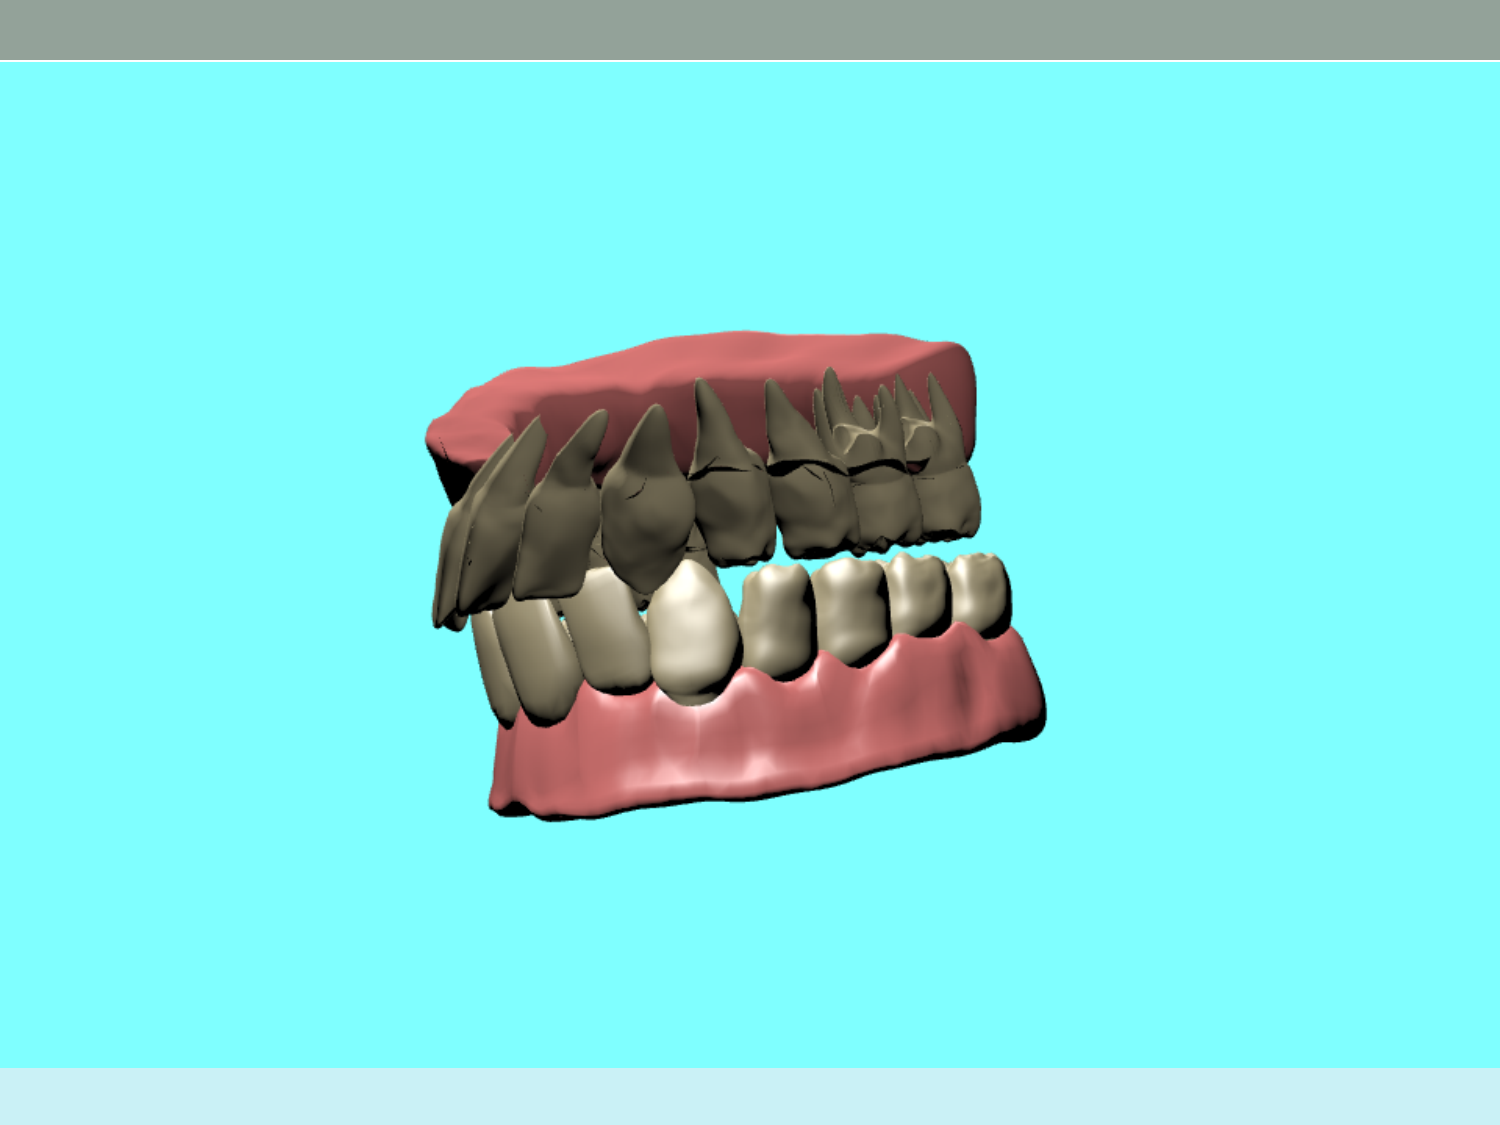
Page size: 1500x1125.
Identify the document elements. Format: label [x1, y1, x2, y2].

picture [0, 62, 1500, 1068]
